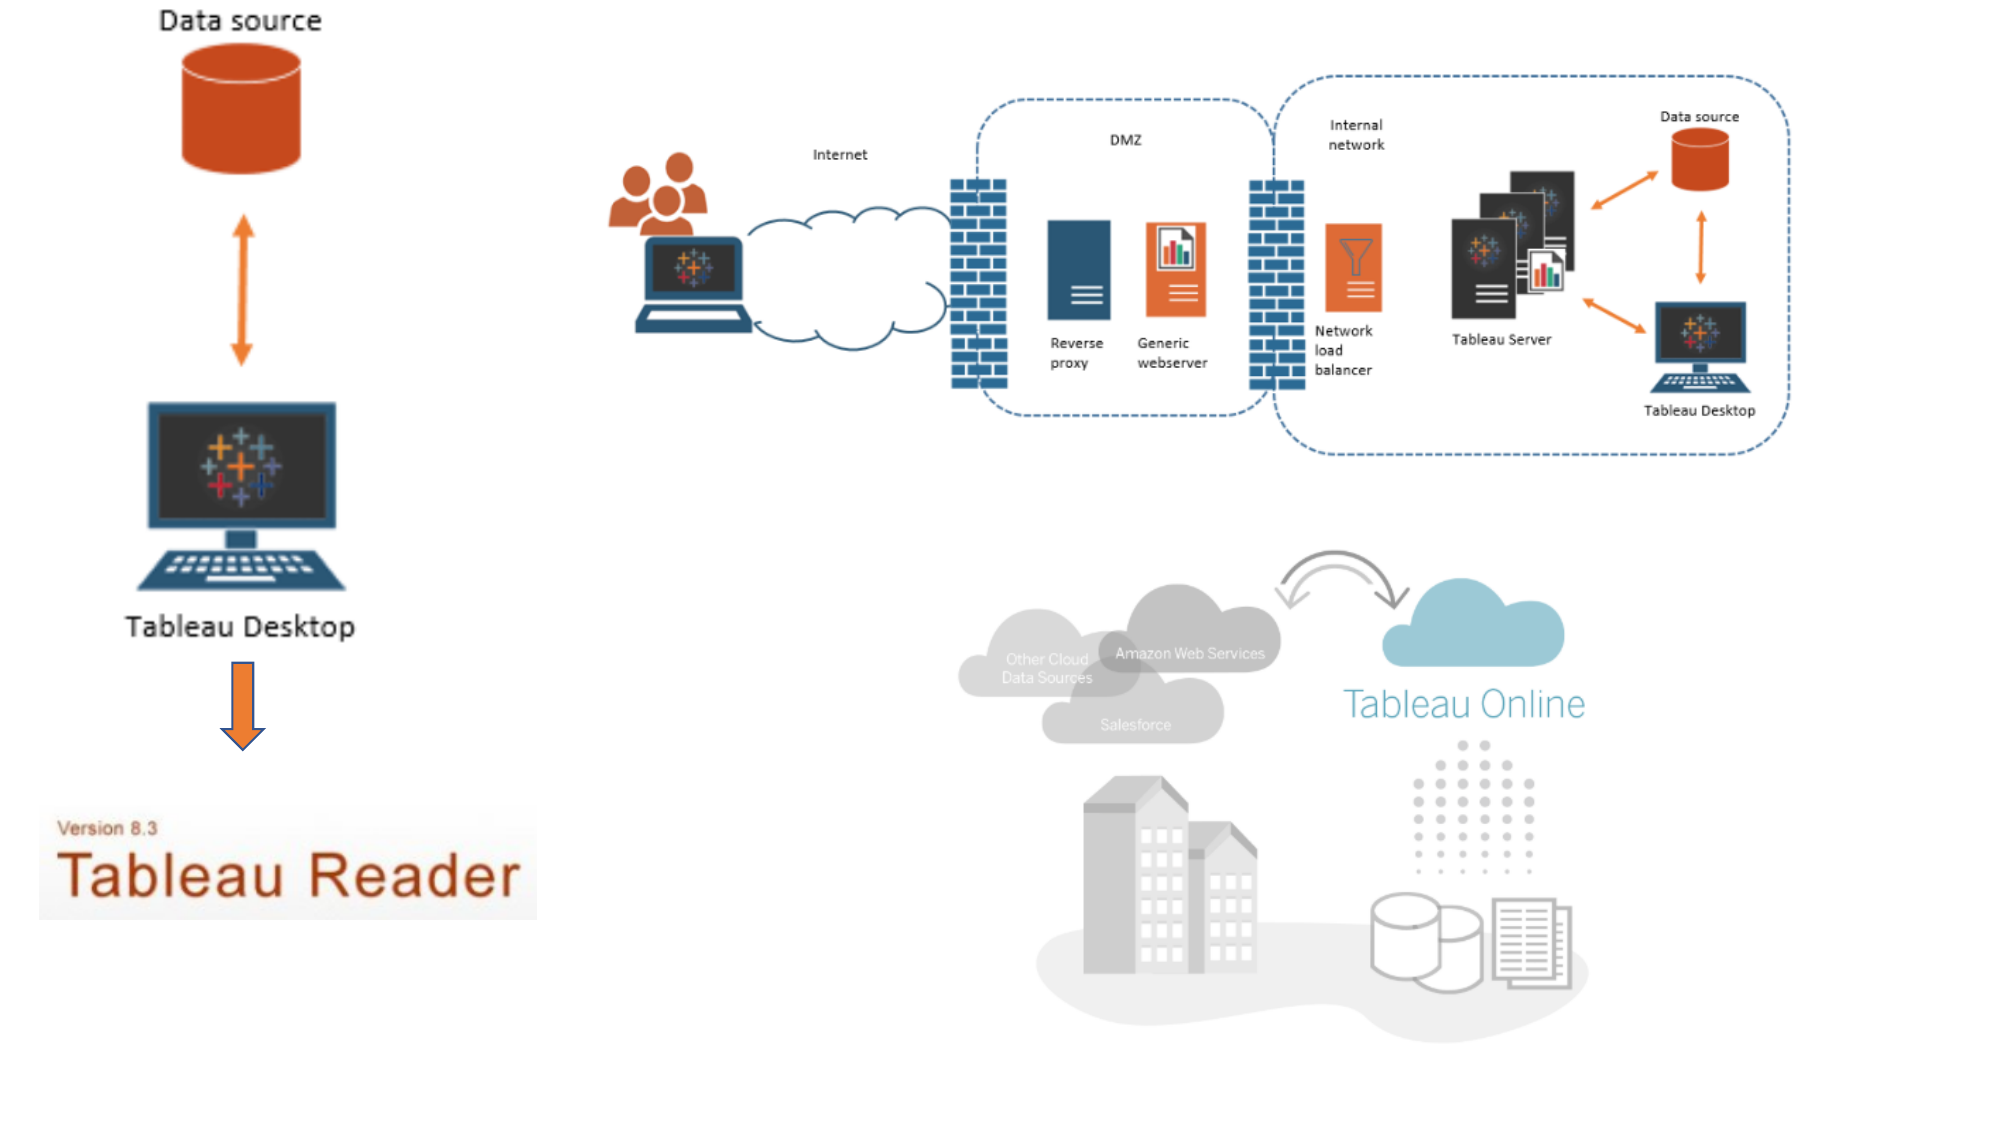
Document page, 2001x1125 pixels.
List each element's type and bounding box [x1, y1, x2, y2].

picture [939, 525, 1630, 1052]
picture [39, 805, 537, 920]
picture [588, 55, 1828, 484]
text_box [219, 663, 267, 752]
picture [77, 0, 409, 663]
